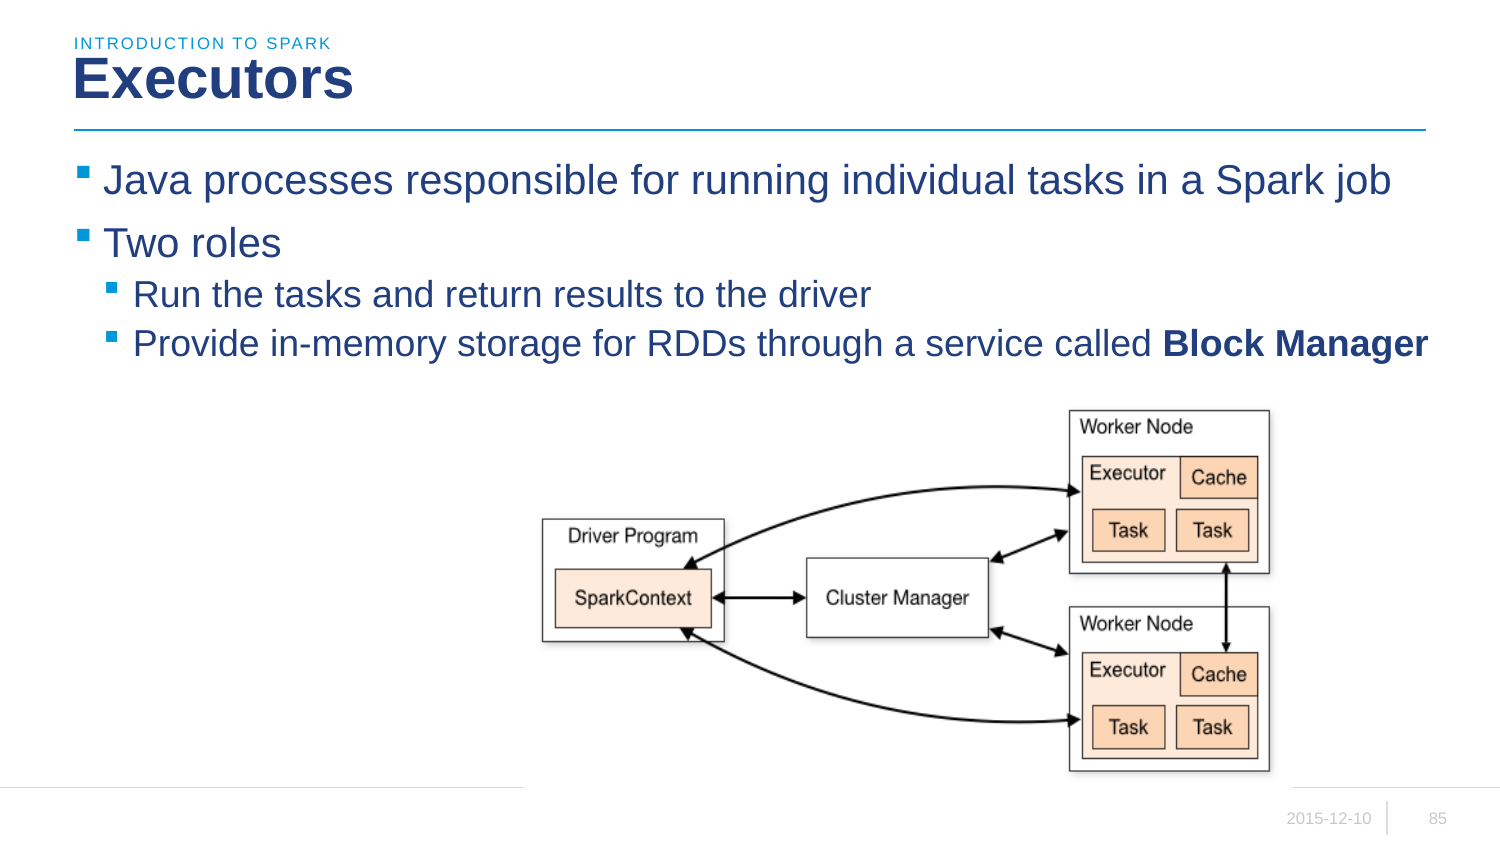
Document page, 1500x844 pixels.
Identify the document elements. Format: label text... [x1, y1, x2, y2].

list Java processes responsible for running individual tasks in a Spark job Two roles Run the tasks and return results to the driver Provide in-memory storage for RDDs through a service called Block Manager [73, 152, 1471, 705]
picture [524, 392, 1292, 790]
list introduction to sparK [73, 32, 1172, 53]
title Executors [72, 75, 1171, 112]
